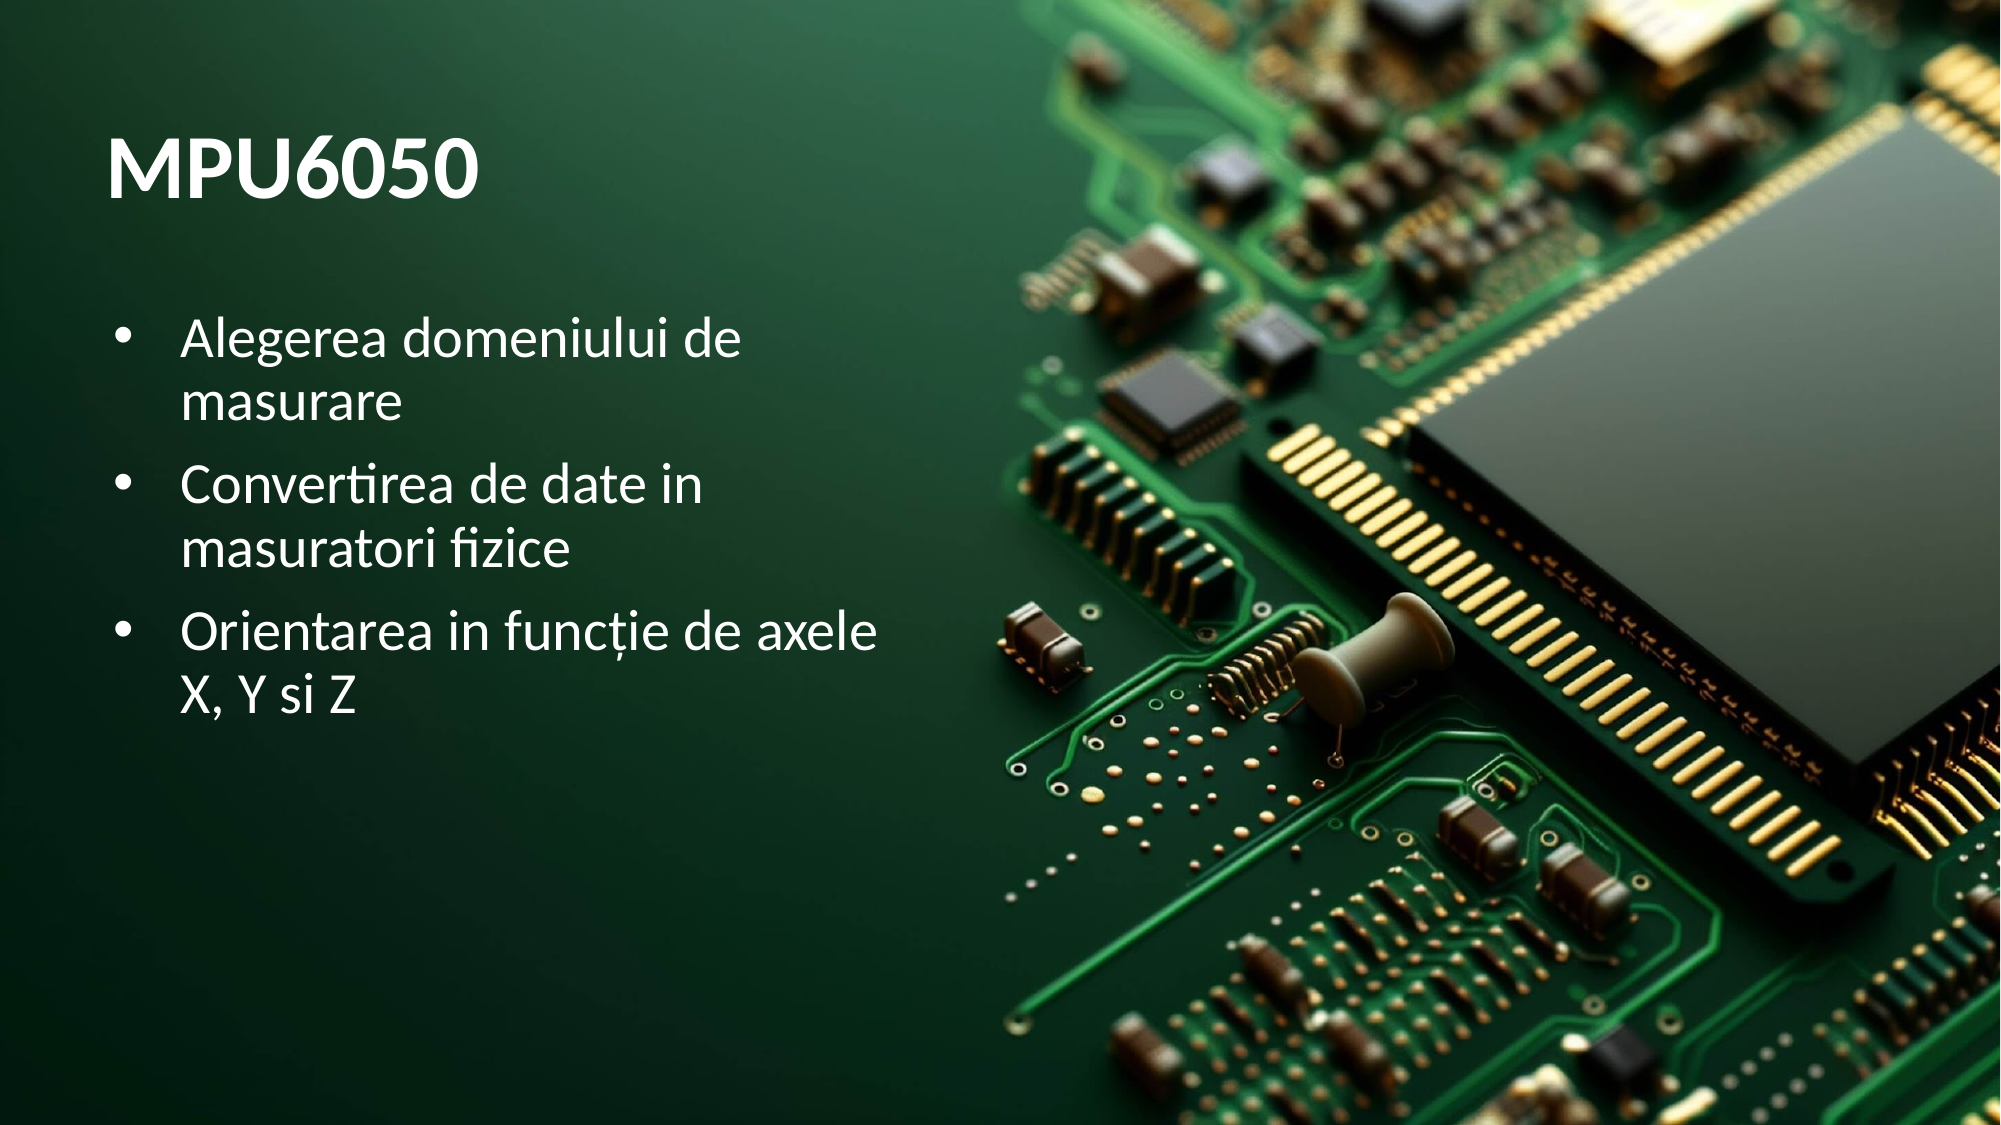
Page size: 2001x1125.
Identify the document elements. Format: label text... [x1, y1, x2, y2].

picture [0, 0, 2001, 1125]
title MPU6050 [90, 59, 1028, 278]
list Alegerea domeniului de masurare Convertirea de date in masuratori fizice Orientarea in funcție de axele X, Y si Z [90, 299, 943, 1014]
